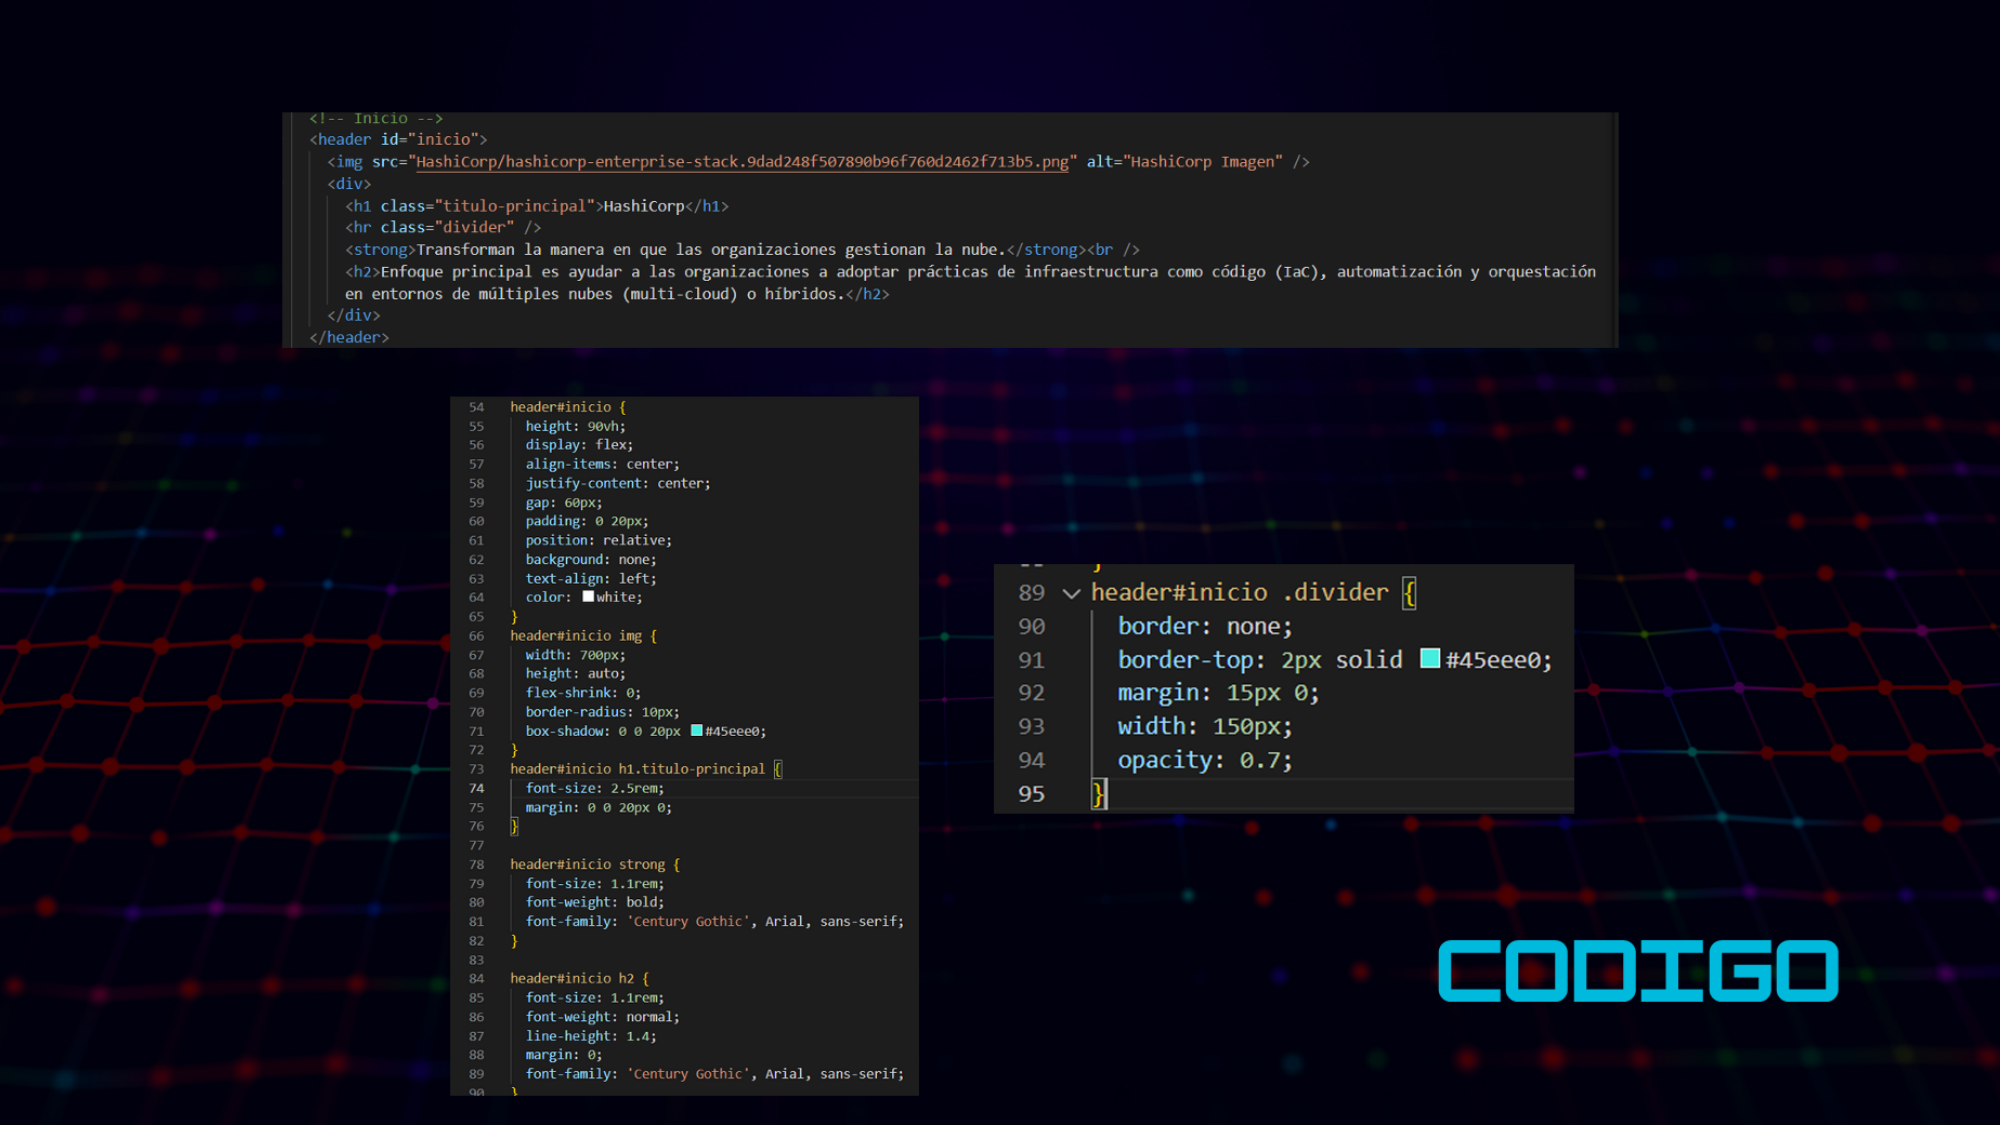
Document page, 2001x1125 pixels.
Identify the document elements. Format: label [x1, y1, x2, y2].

list [0, 0, 2000, 1125]
